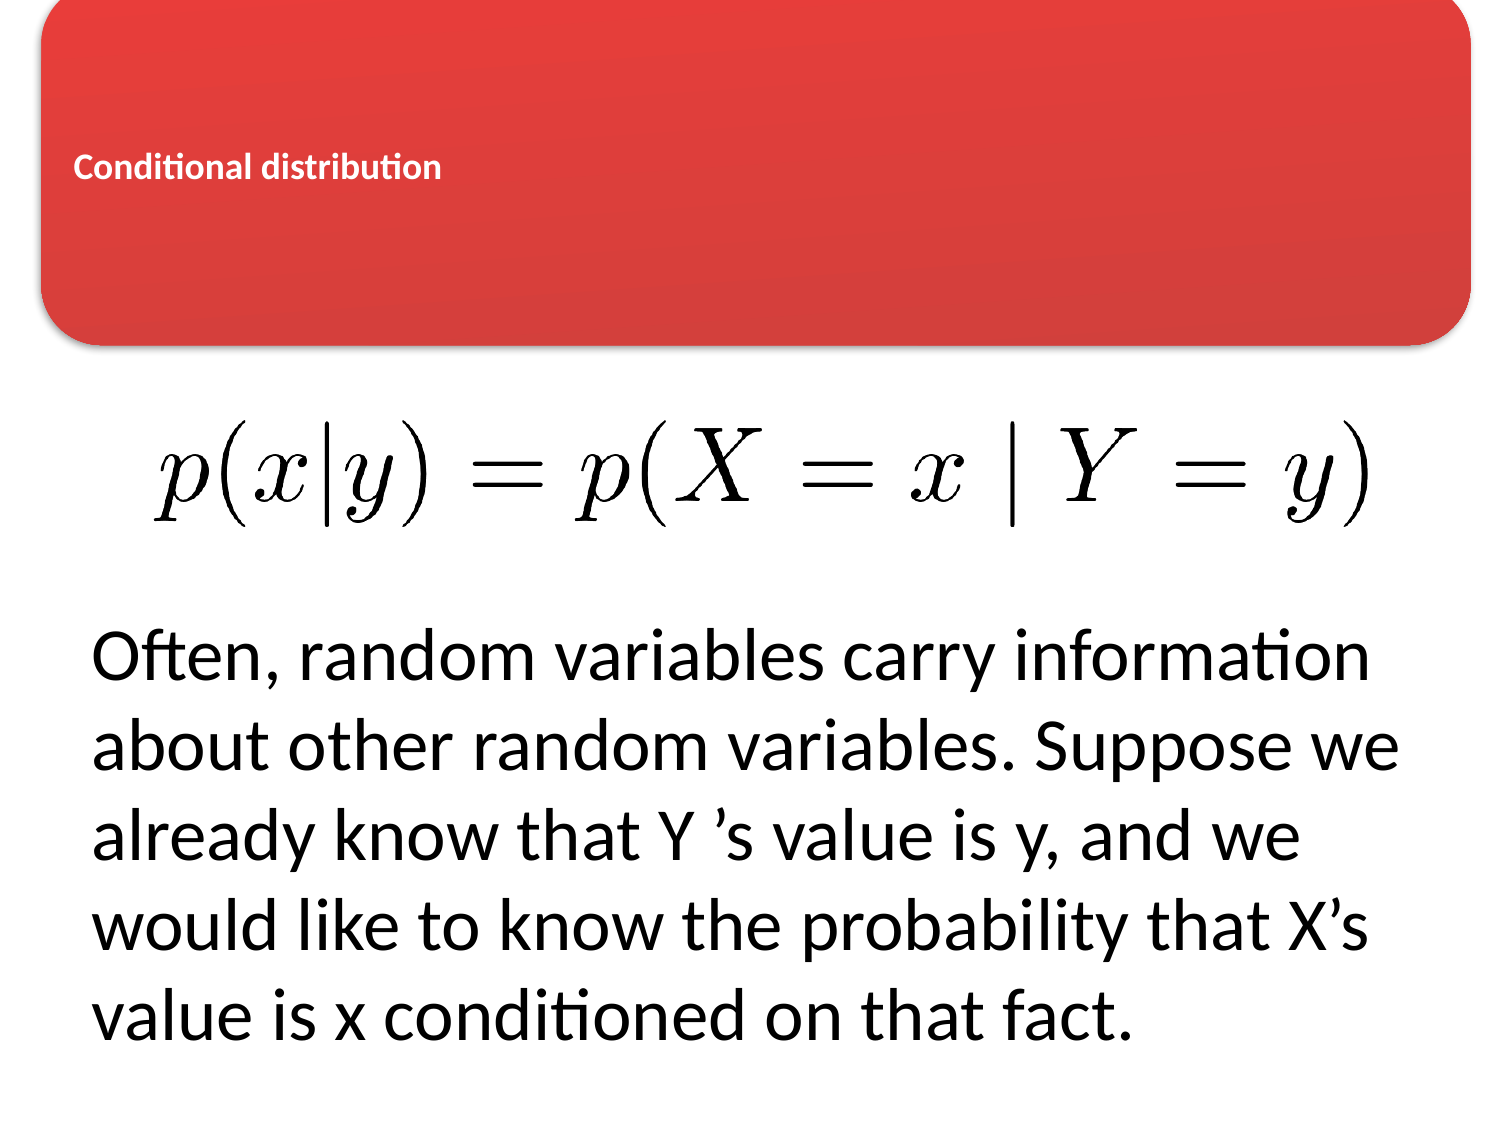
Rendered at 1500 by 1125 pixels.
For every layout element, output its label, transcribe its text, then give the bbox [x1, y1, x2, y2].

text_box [40, 0, 1472, 346]
text_box Often, random variables carry information about other random variables. Suppose we already know that Y ’s value is y, and we would like to know the probability that X’s value is x conditioned on that fact. [76, 597, 1447, 1063]
picture [152, 420, 1369, 528]
